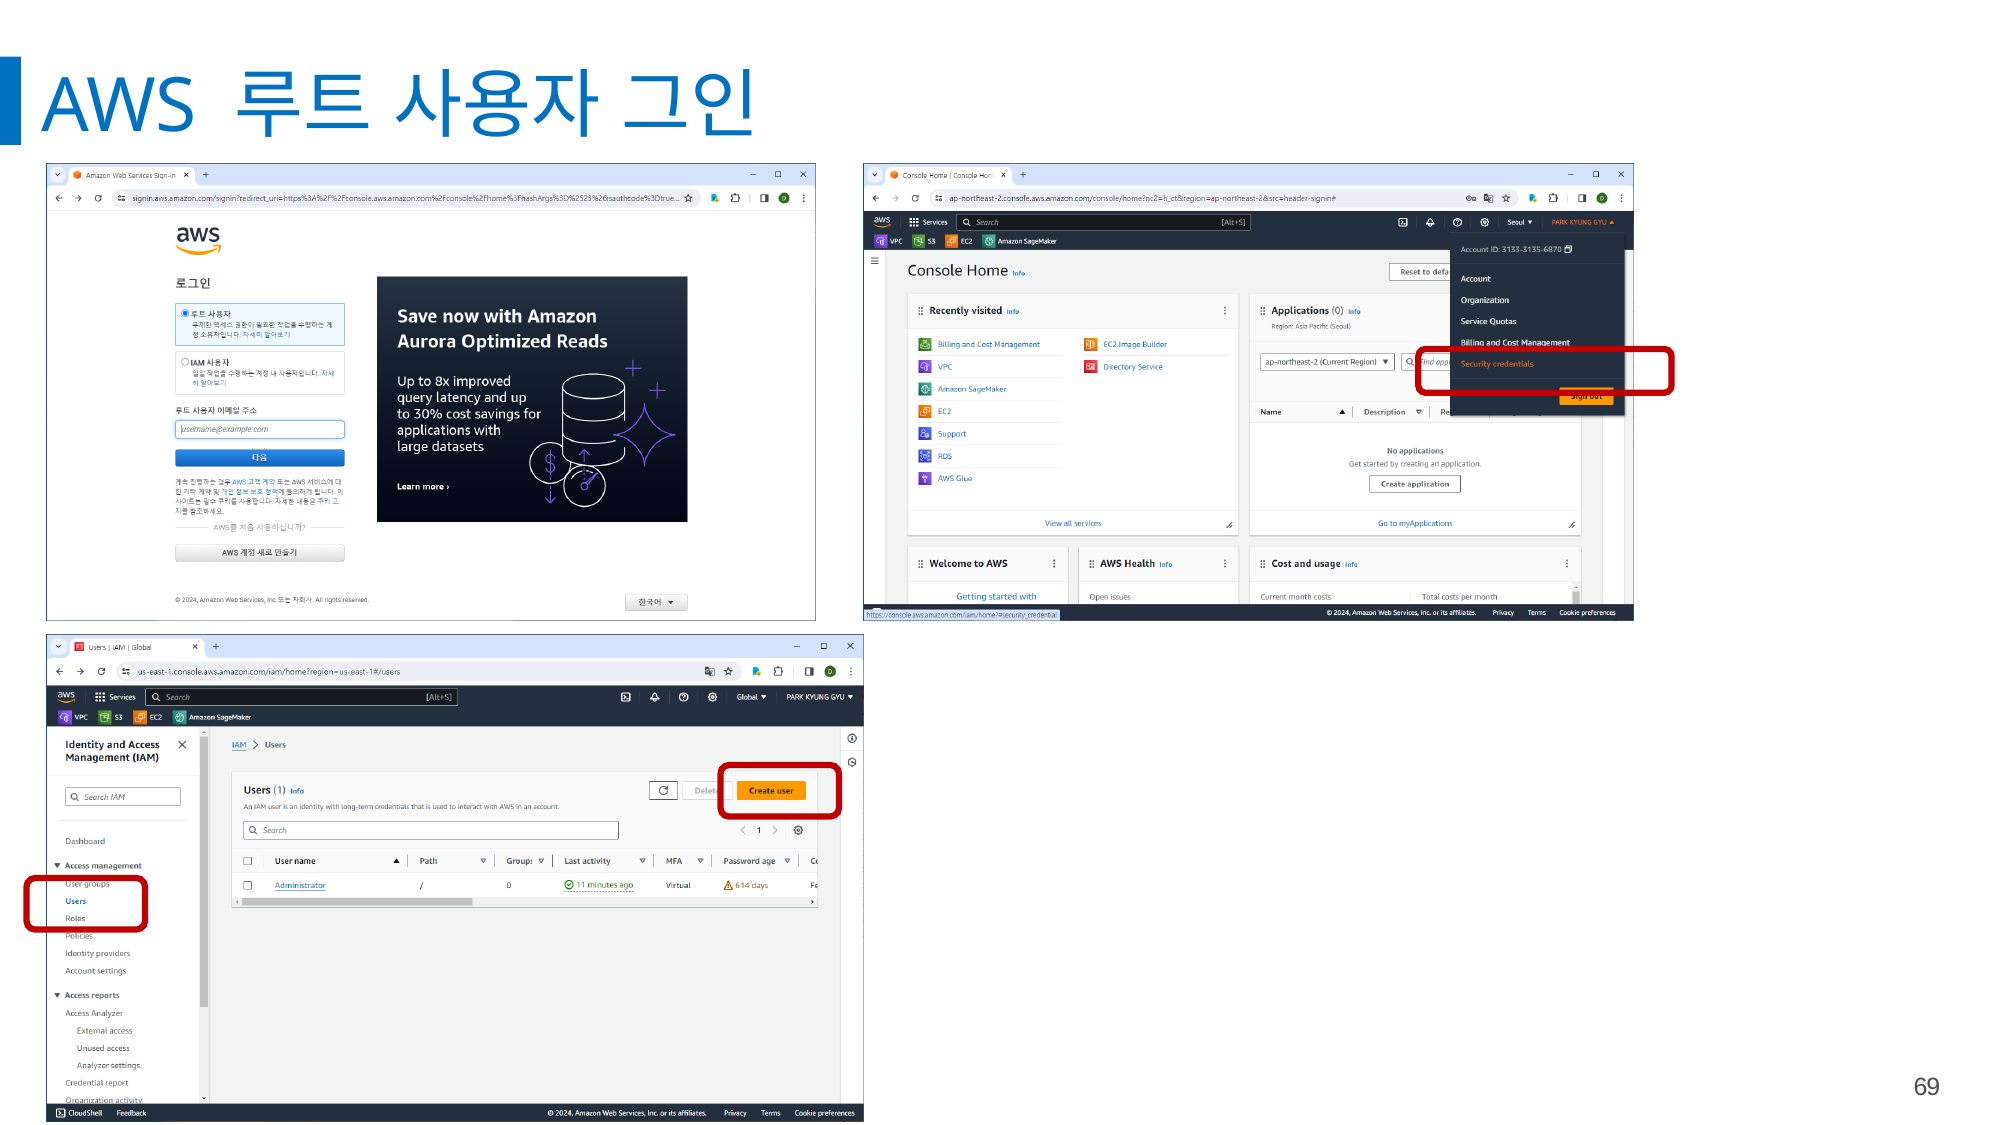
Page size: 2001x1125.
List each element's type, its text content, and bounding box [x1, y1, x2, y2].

picture [46, 634, 864, 1122]
text_box AWS 루트 사용자 그인 [26, 59, 2000, 149]
text_box [1634, 347, 1673, 394]
picture [46, 163, 816, 621]
text_box [0, 55, 22, 146]
text_box [25, 876, 46, 931]
picture [863, 163, 1634, 621]
